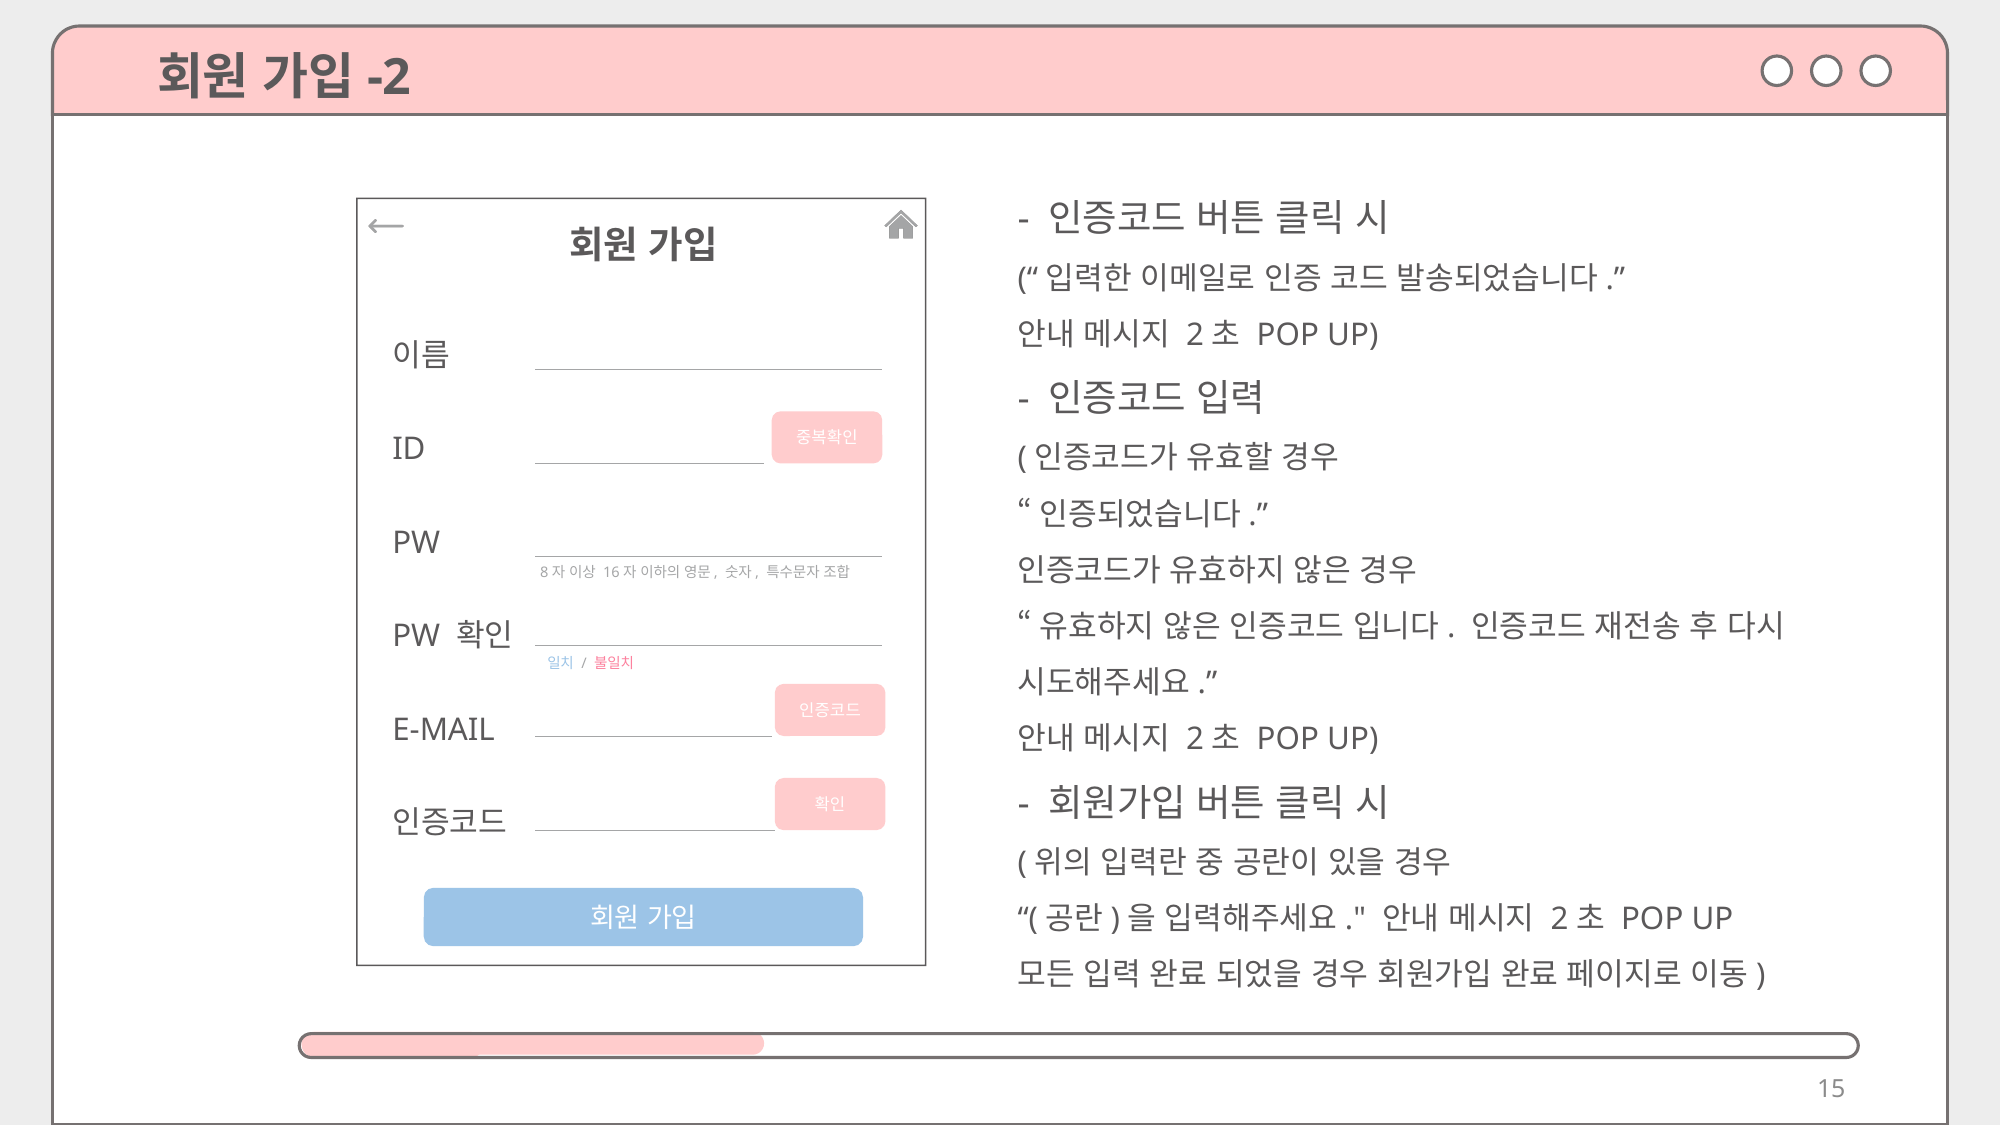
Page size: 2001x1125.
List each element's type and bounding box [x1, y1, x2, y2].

picture [882, 205, 920, 243]
text_box [52, 26, 1948, 1125]
picture [367, 207, 405, 245]
